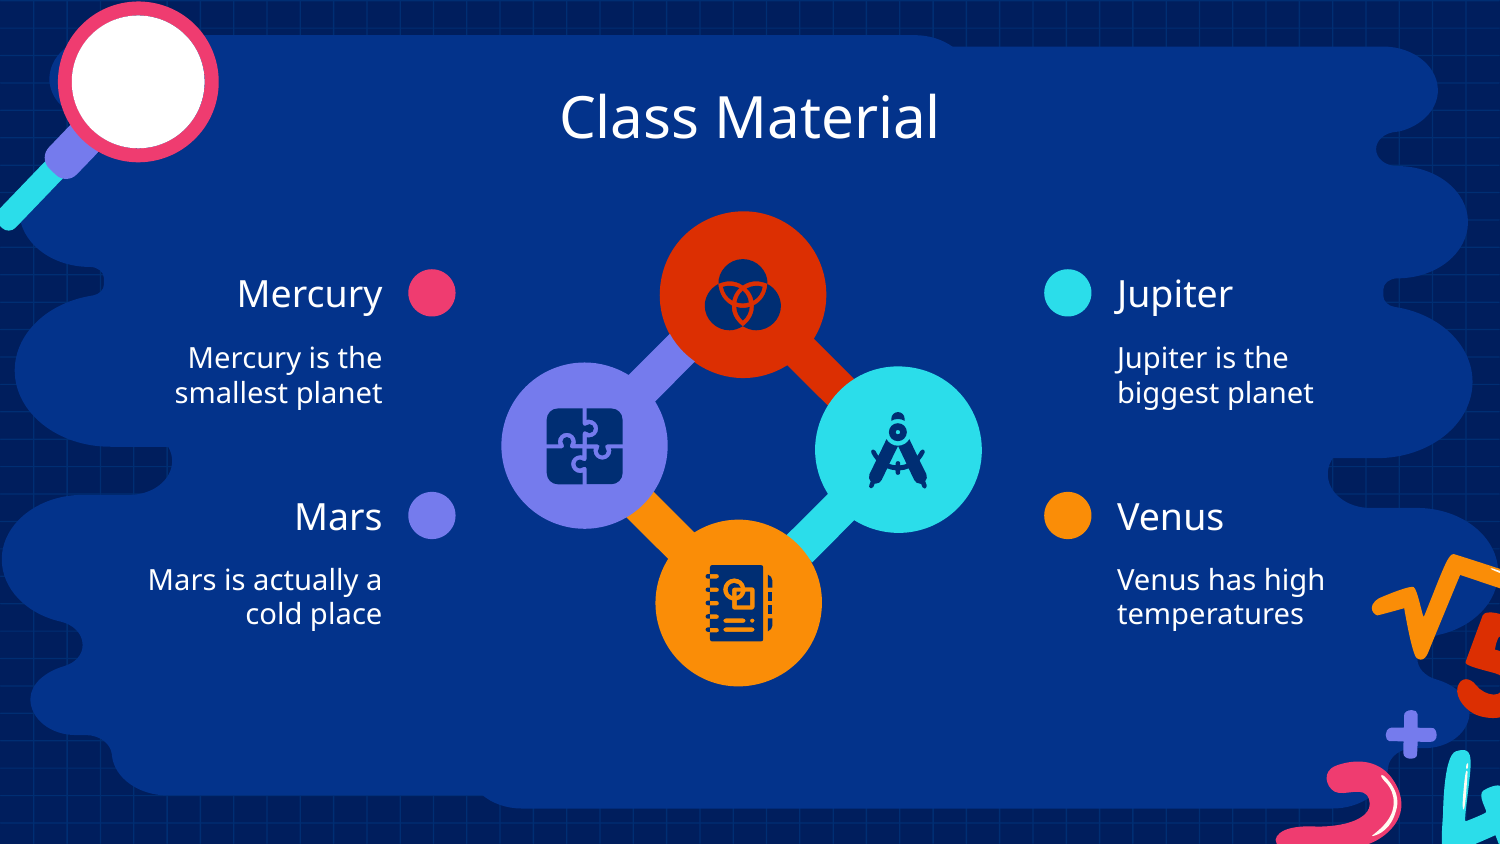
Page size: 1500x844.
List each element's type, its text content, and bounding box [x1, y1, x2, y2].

text_box Venus has high temperatures [1102, 556, 1383, 636]
text_box Venus [1102, 483, 1383, 549]
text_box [705, 564, 773, 642]
text_box Mars [116, 483, 398, 549]
text_box Jupiter [1102, 260, 1383, 326]
text_box [408, 491, 456, 540]
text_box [492, 211, 1007, 687]
text_box Mercury [116, 260, 398, 326]
text_box [1044, 491, 1092, 540]
title Class Material [116, 88, 1383, 142]
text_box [546, 408, 623, 485]
text_box [1044, 269, 1092, 317]
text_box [868, 411, 928, 489]
text_box [408, 269, 456, 317]
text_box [704, 258, 782, 331]
text_box Mercury is the smallest planet [116, 334, 398, 414]
text_box Jupiter is the biggest planet [1102, 334, 1383, 414]
text_box Mars is actually a cold place [116, 556, 398, 636]
